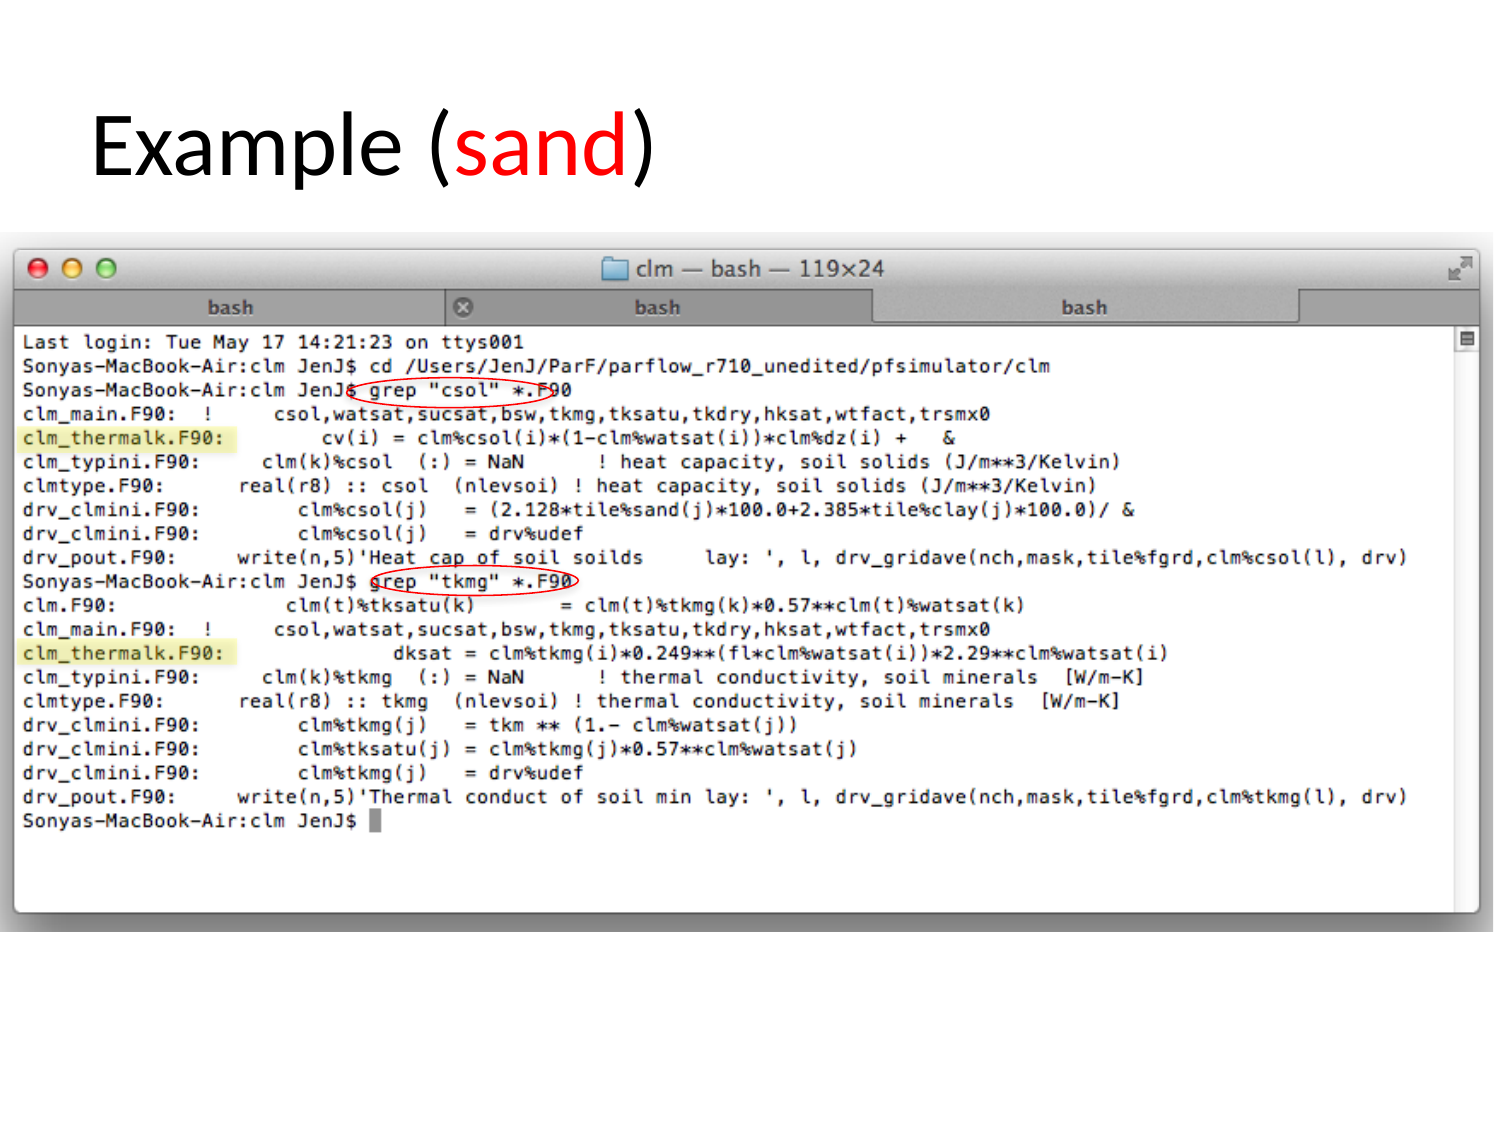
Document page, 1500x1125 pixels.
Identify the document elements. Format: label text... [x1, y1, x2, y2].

title Example (sand) [75, 45, 1425, 230]
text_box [0, 232, 1494, 933]
